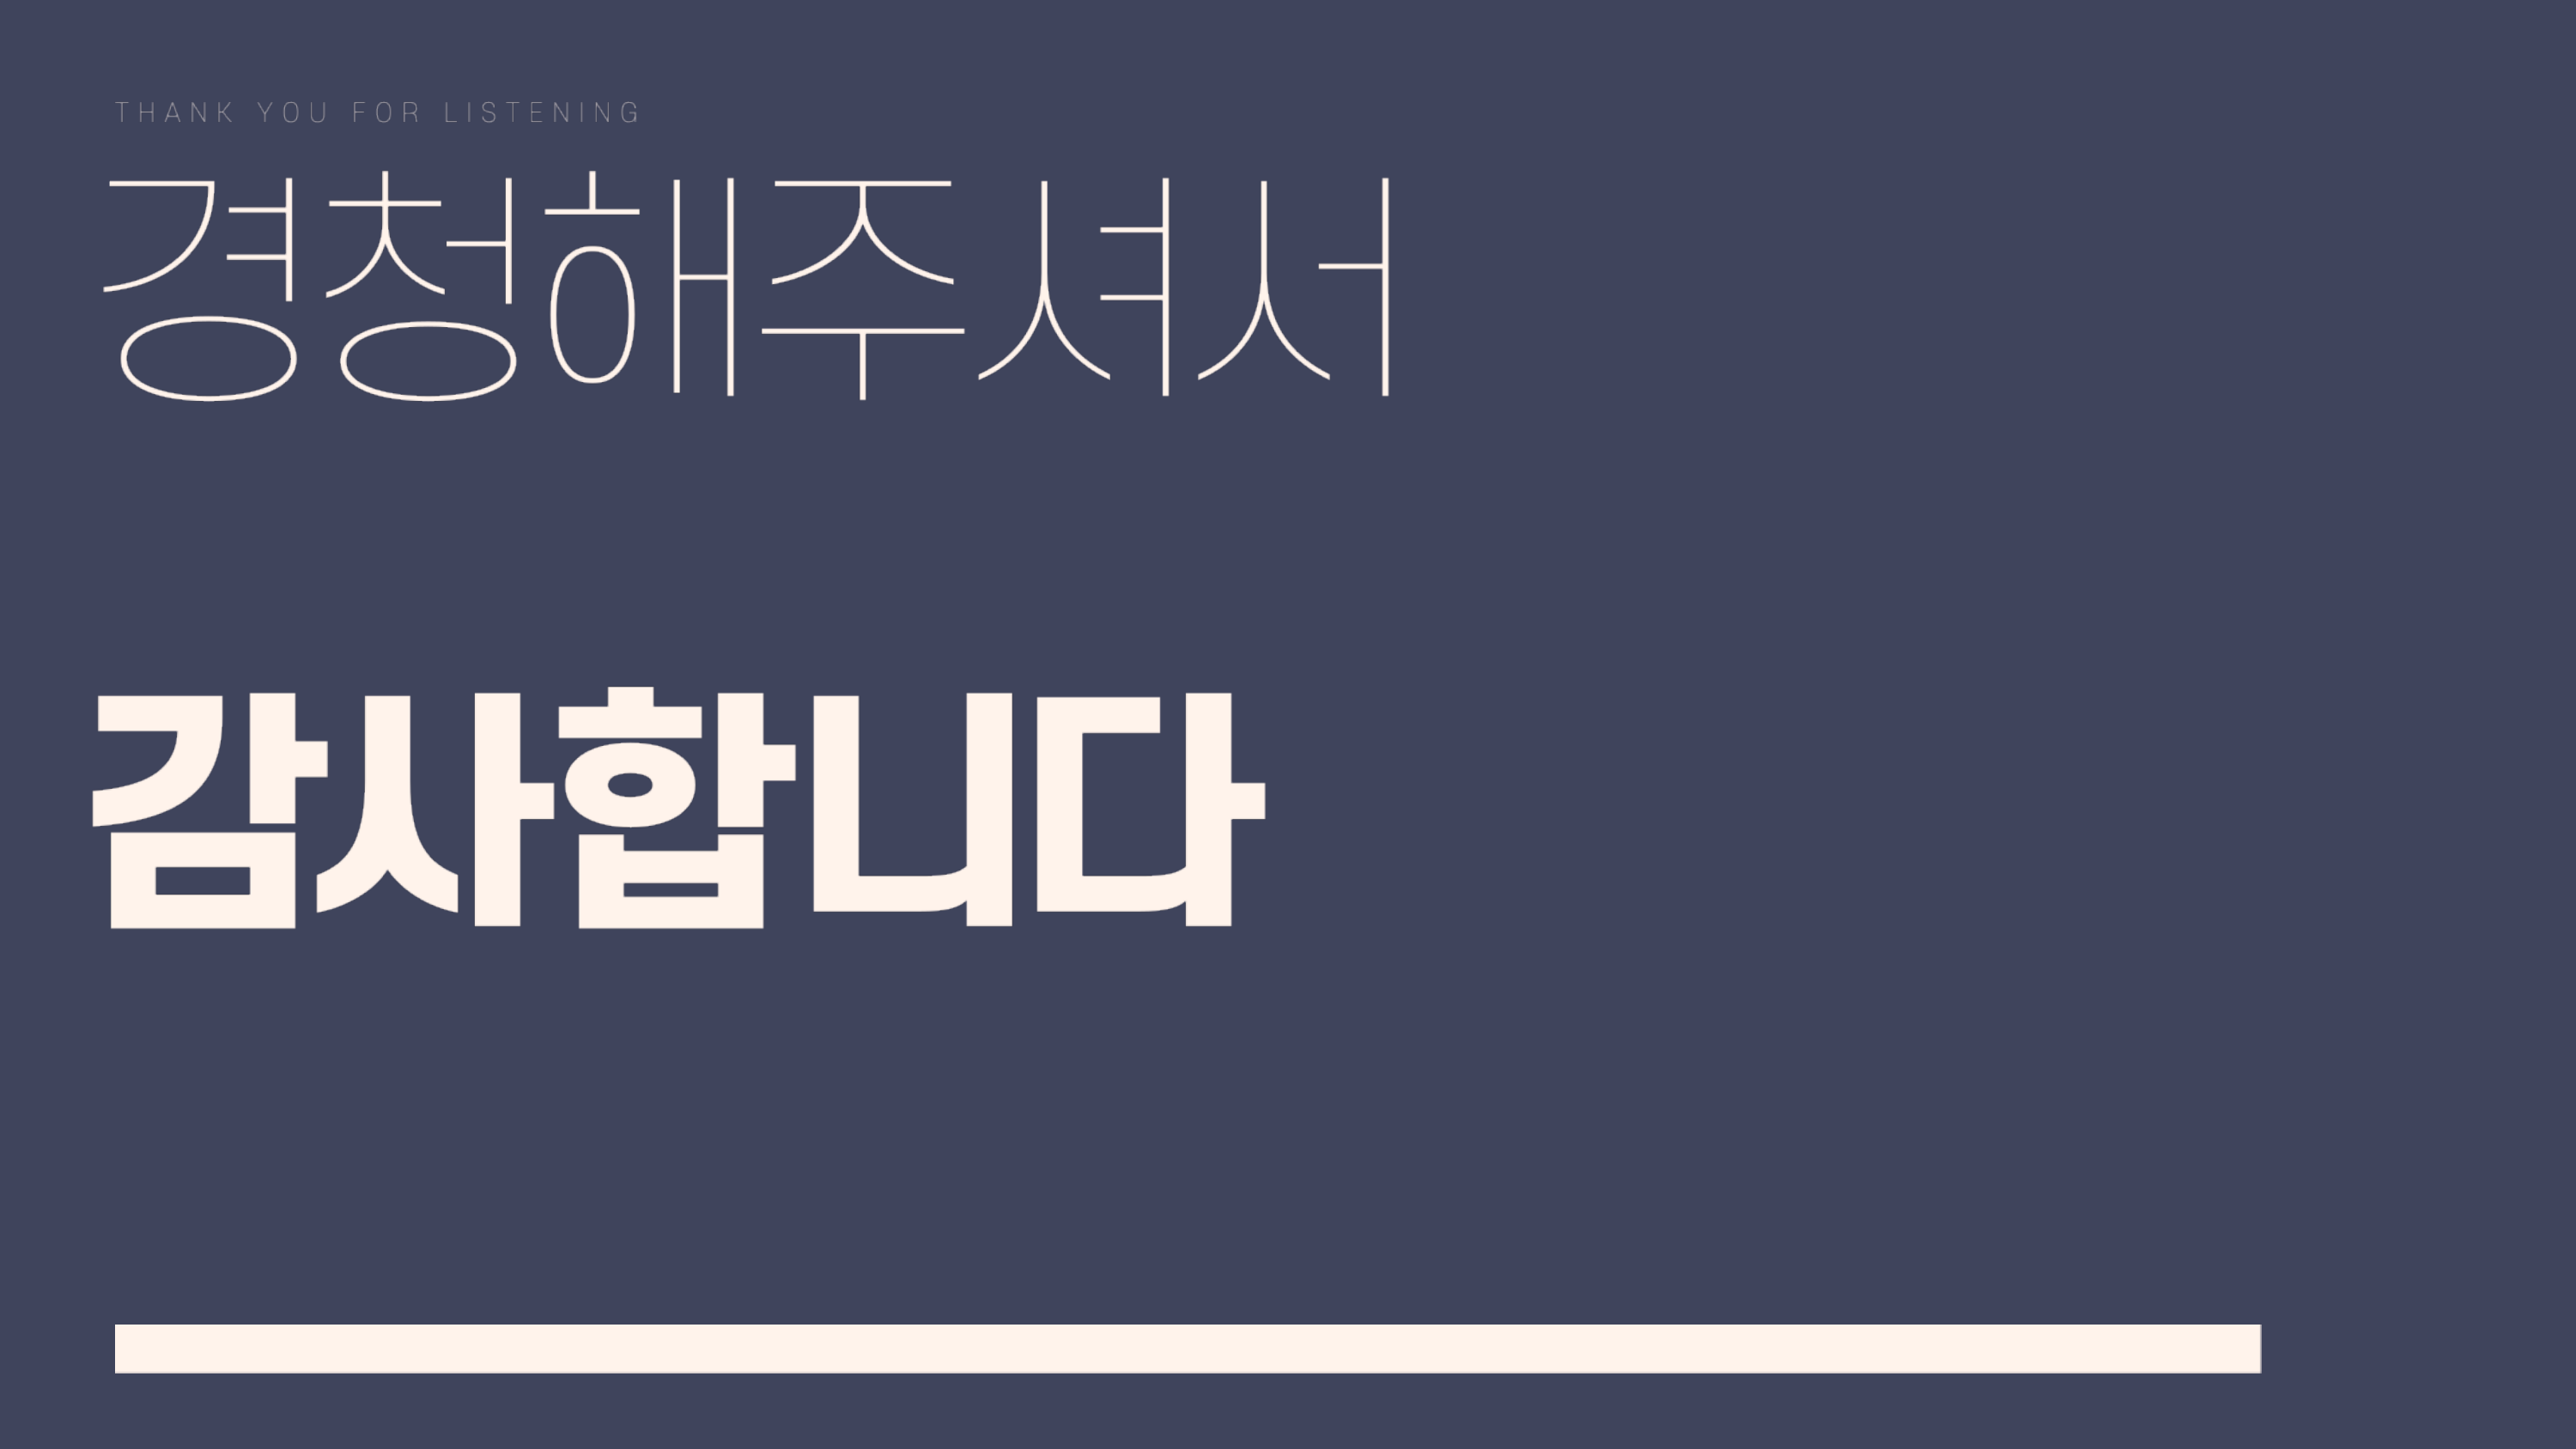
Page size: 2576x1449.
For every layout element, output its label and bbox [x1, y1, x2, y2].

picture [0, 0, 1683, 1214]
text_box [115, 1325, 2262, 1373]
